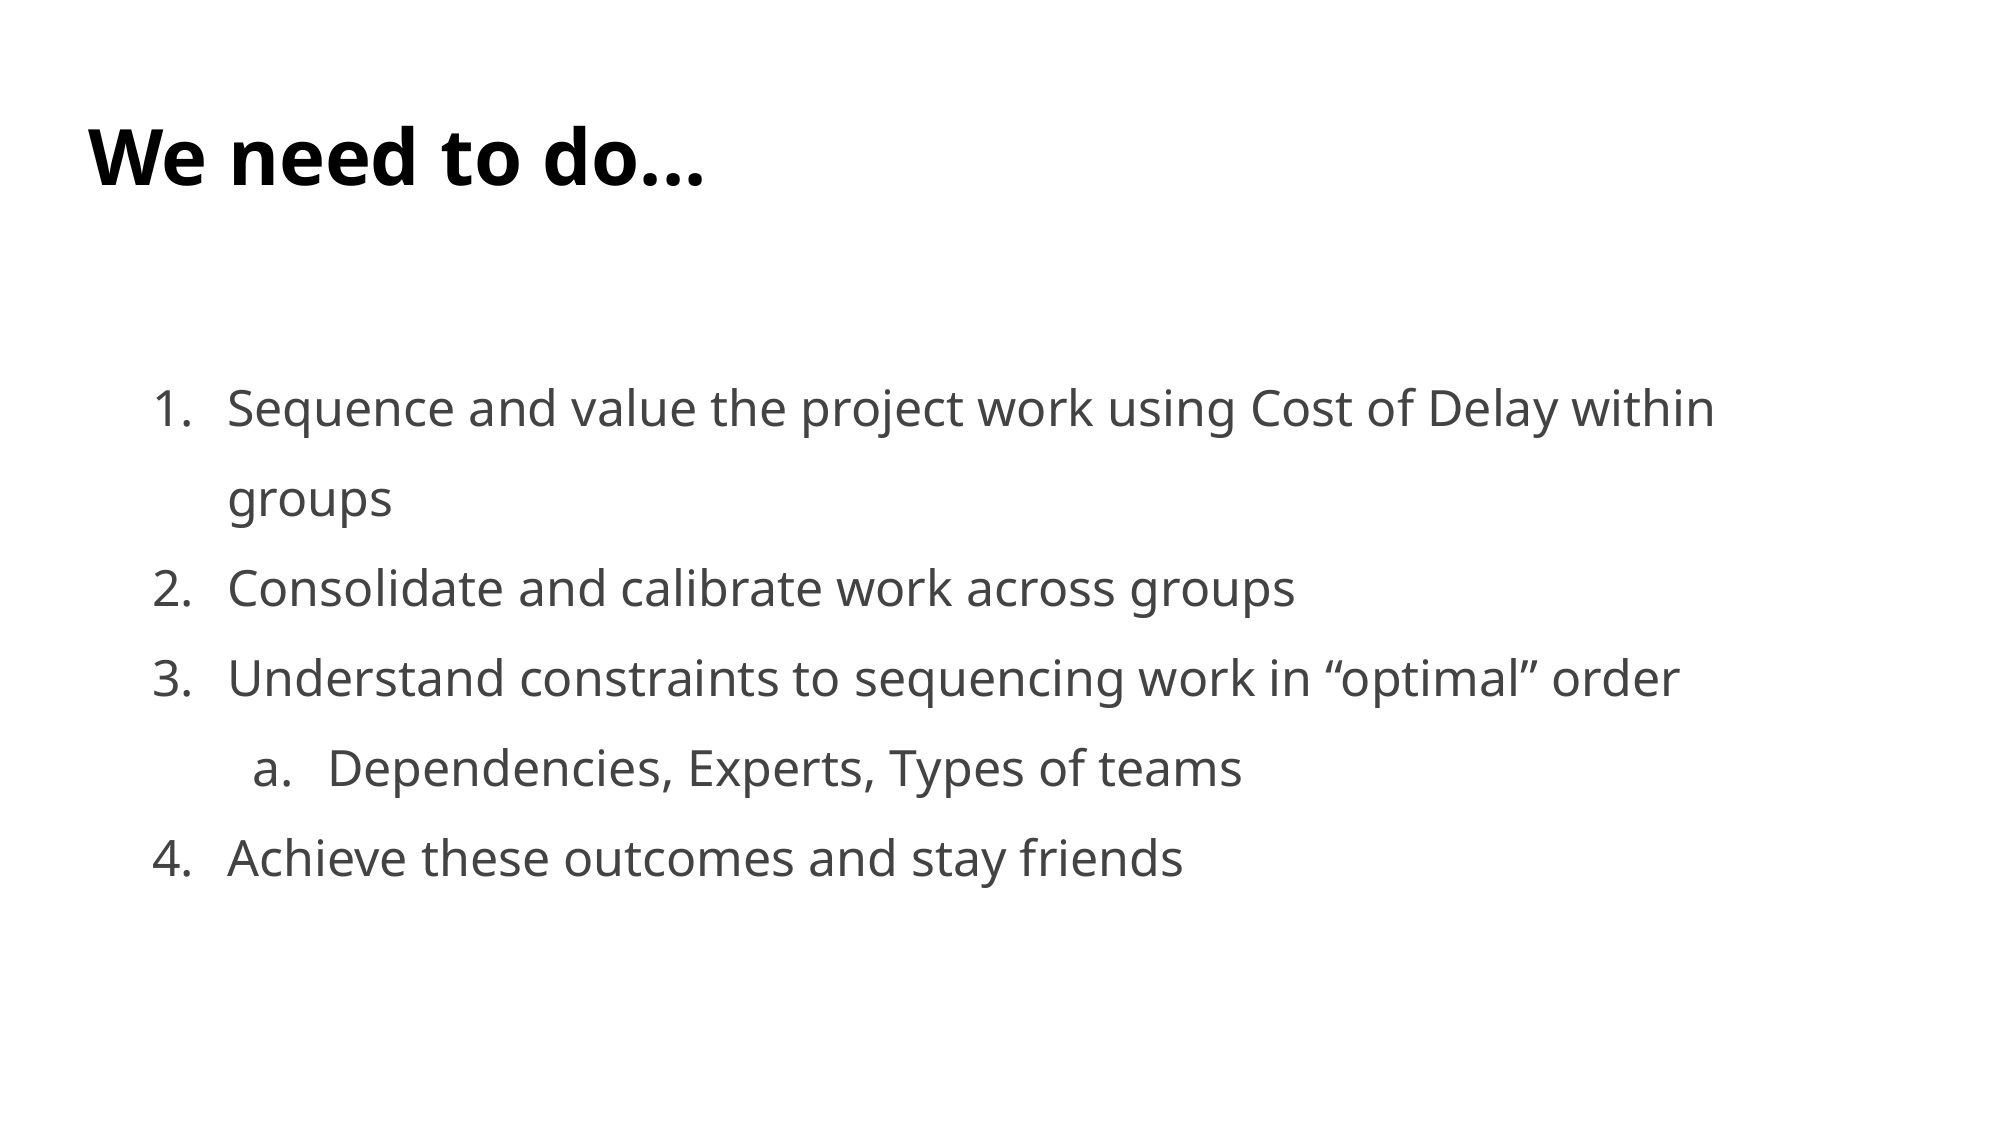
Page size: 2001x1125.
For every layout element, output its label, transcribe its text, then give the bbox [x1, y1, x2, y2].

title Sequence and value the project work using Cost of Delay within groups Consolidate and calibrate work across groups Understand constraints to sequencing work in “optimal” order Dependencies, Experts, Types of teams Achieve these outcomes and stay friends [107, 239, 1849, 994]
title We need to do... [68, 97, 1932, 223]
